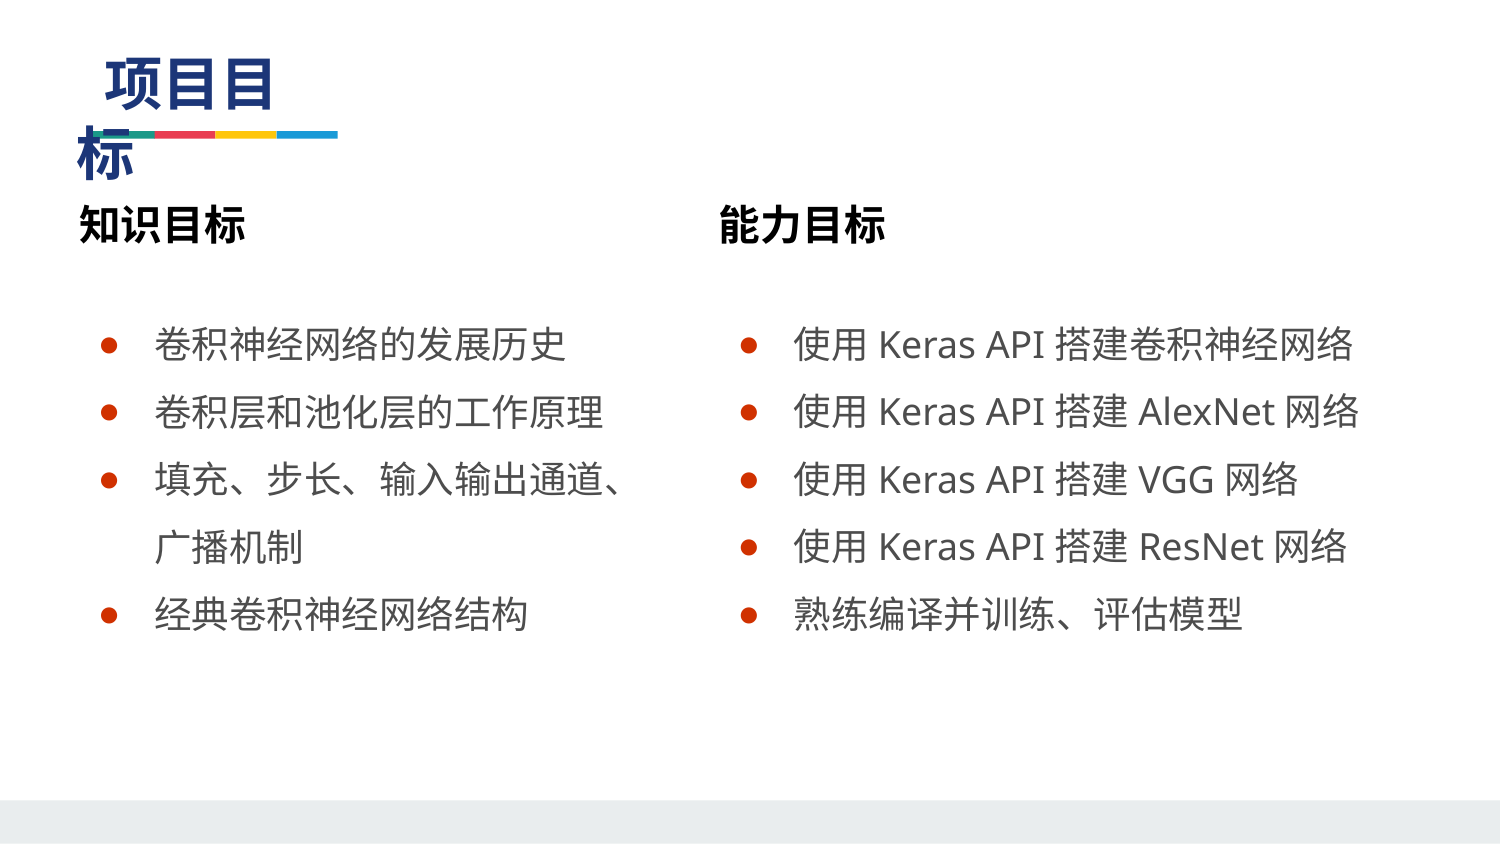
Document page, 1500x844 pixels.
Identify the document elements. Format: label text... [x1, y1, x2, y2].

text_box 知识目标 卷积神经网络的发展历史 卷积层和池化层的工作原理 填充、步长、输入输出通道、广播机制 经典卷积神经网络结构 [64, 183, 684, 646]
text_box 能力目标 使用Keras API搭建卷积神经网络 使用Keras API搭建AlexNet网络 使用Keras API搭建VGG网络 使用Keras API搭建ResNet网络 熟练编译并训练、评估模型 [703, 183, 1417, 651]
title 项目目标 [61, 32, 347, 138]
